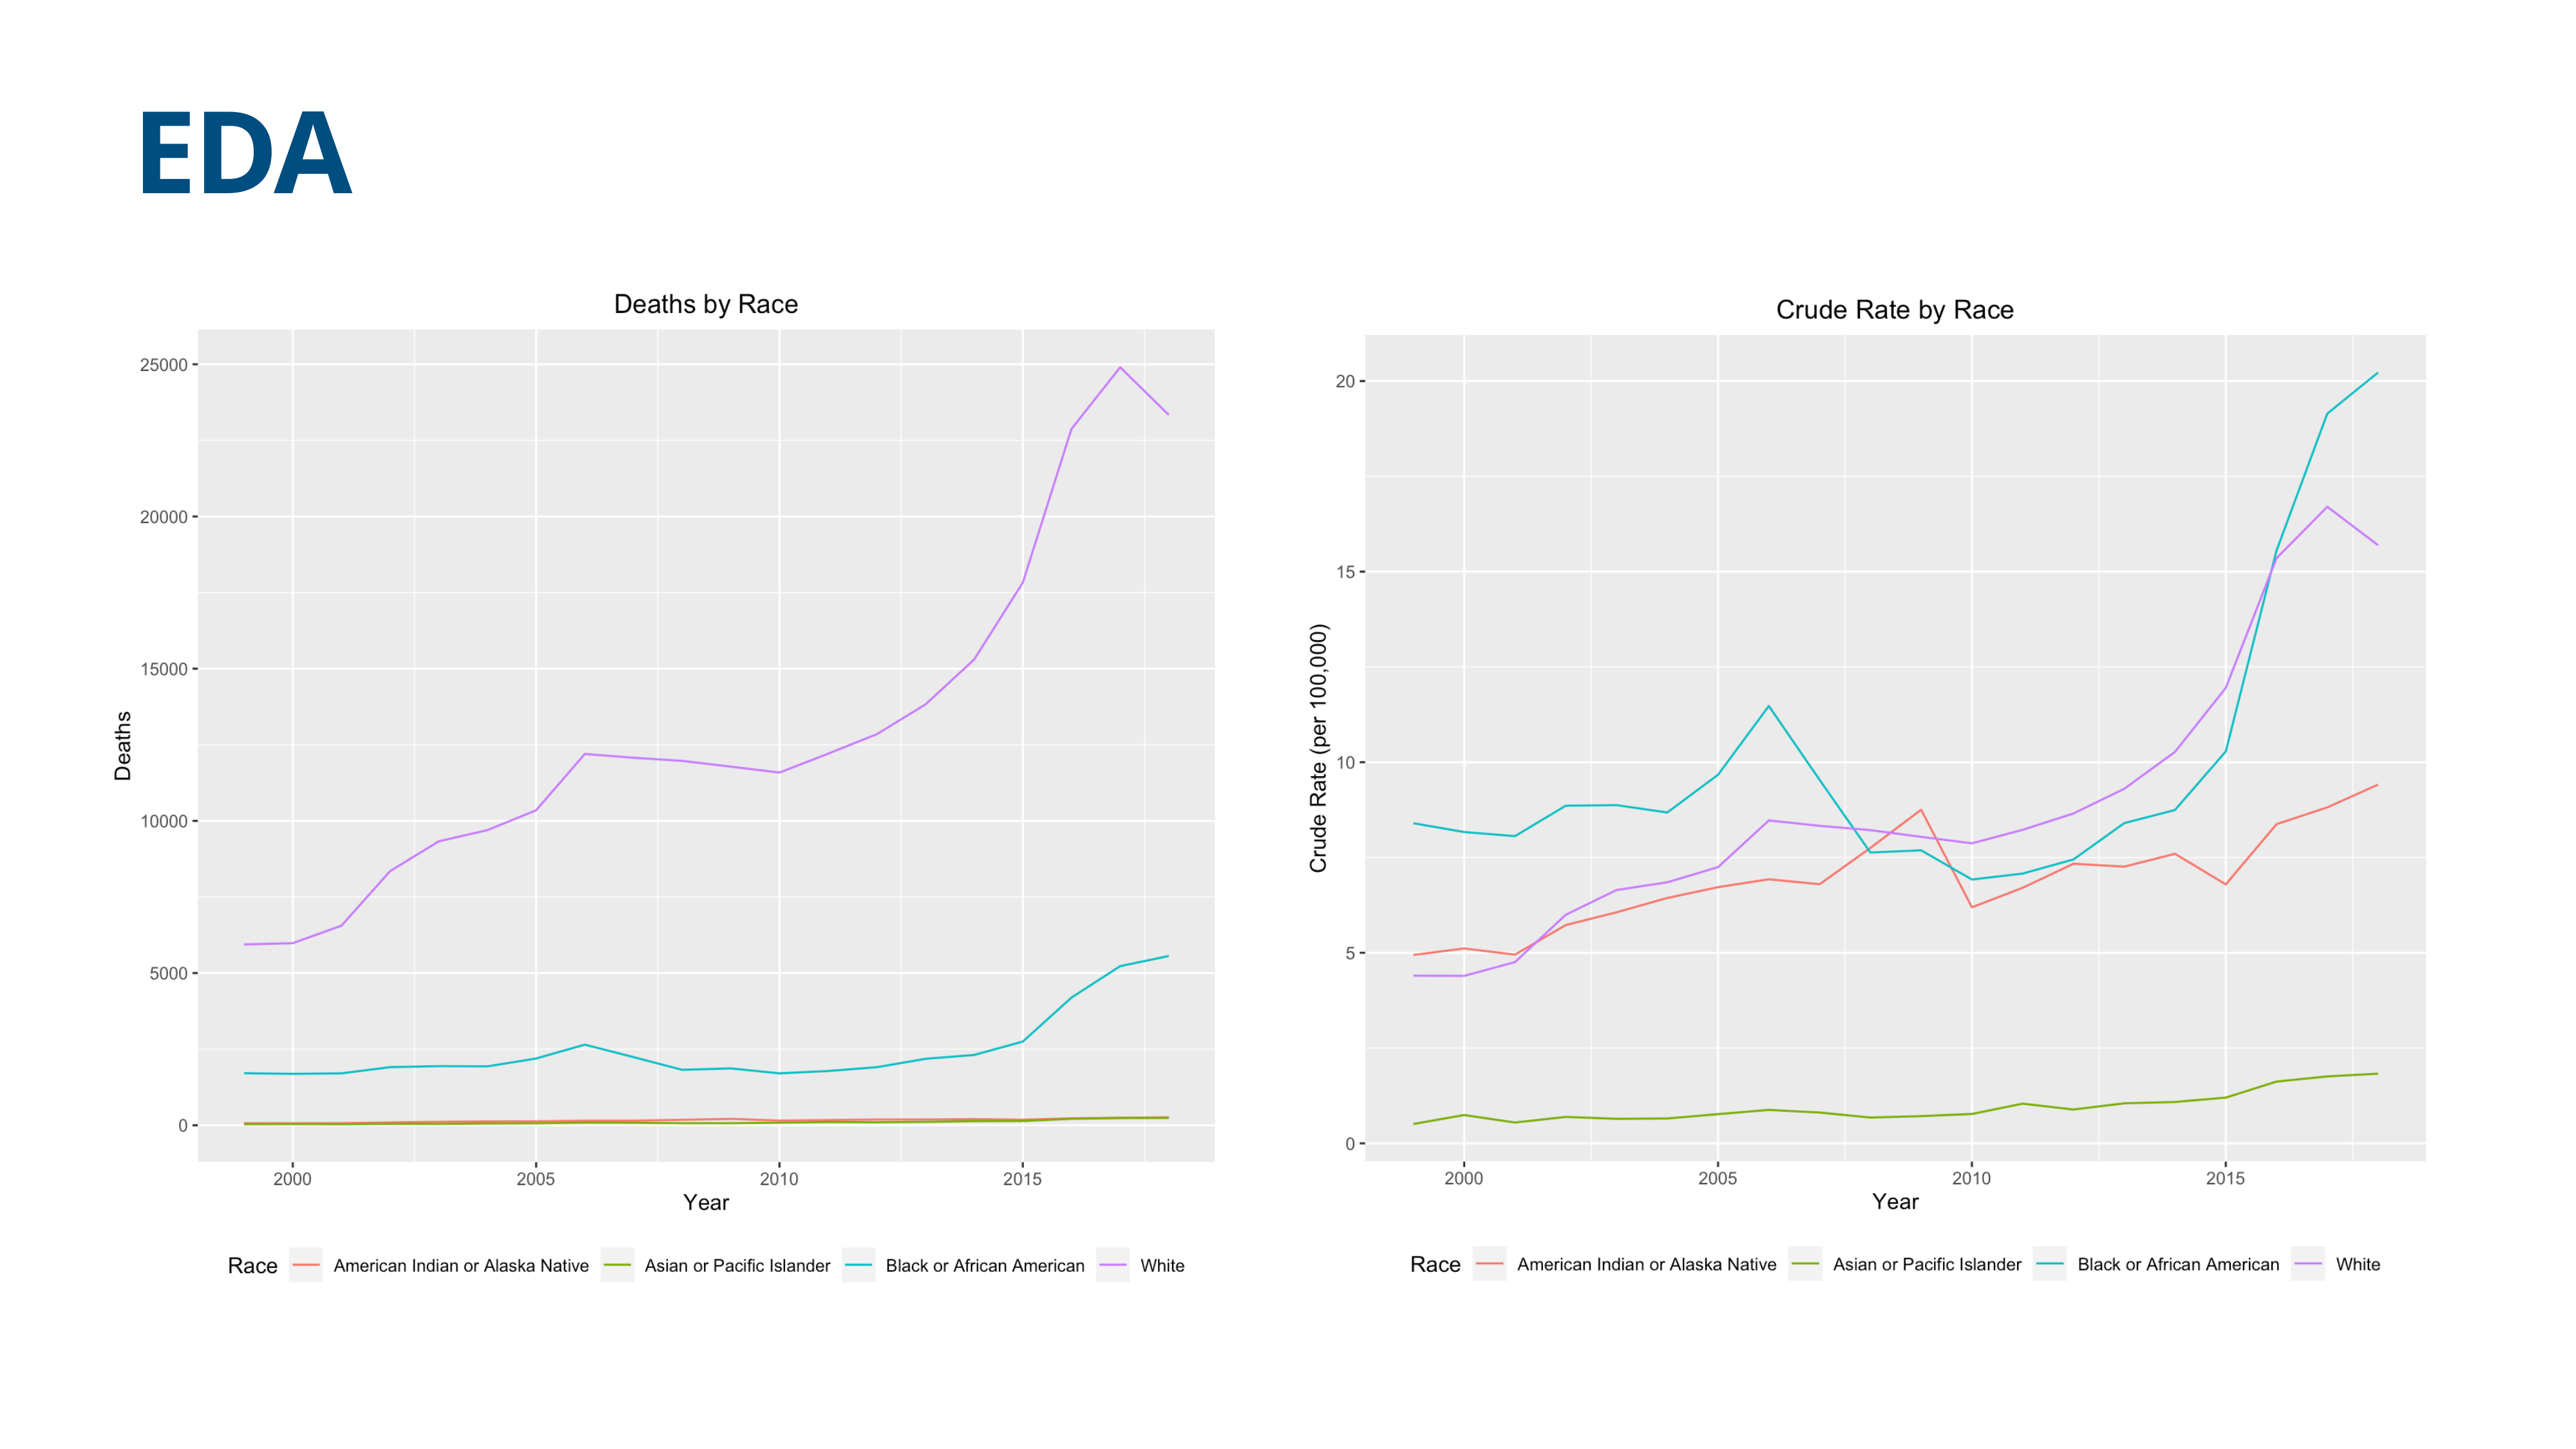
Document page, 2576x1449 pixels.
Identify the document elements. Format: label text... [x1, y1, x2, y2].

title EDA [127, 100, 2449, 252]
picture [107, 290, 1224, 1291]
picture [1307, 292, 2434, 1291]
